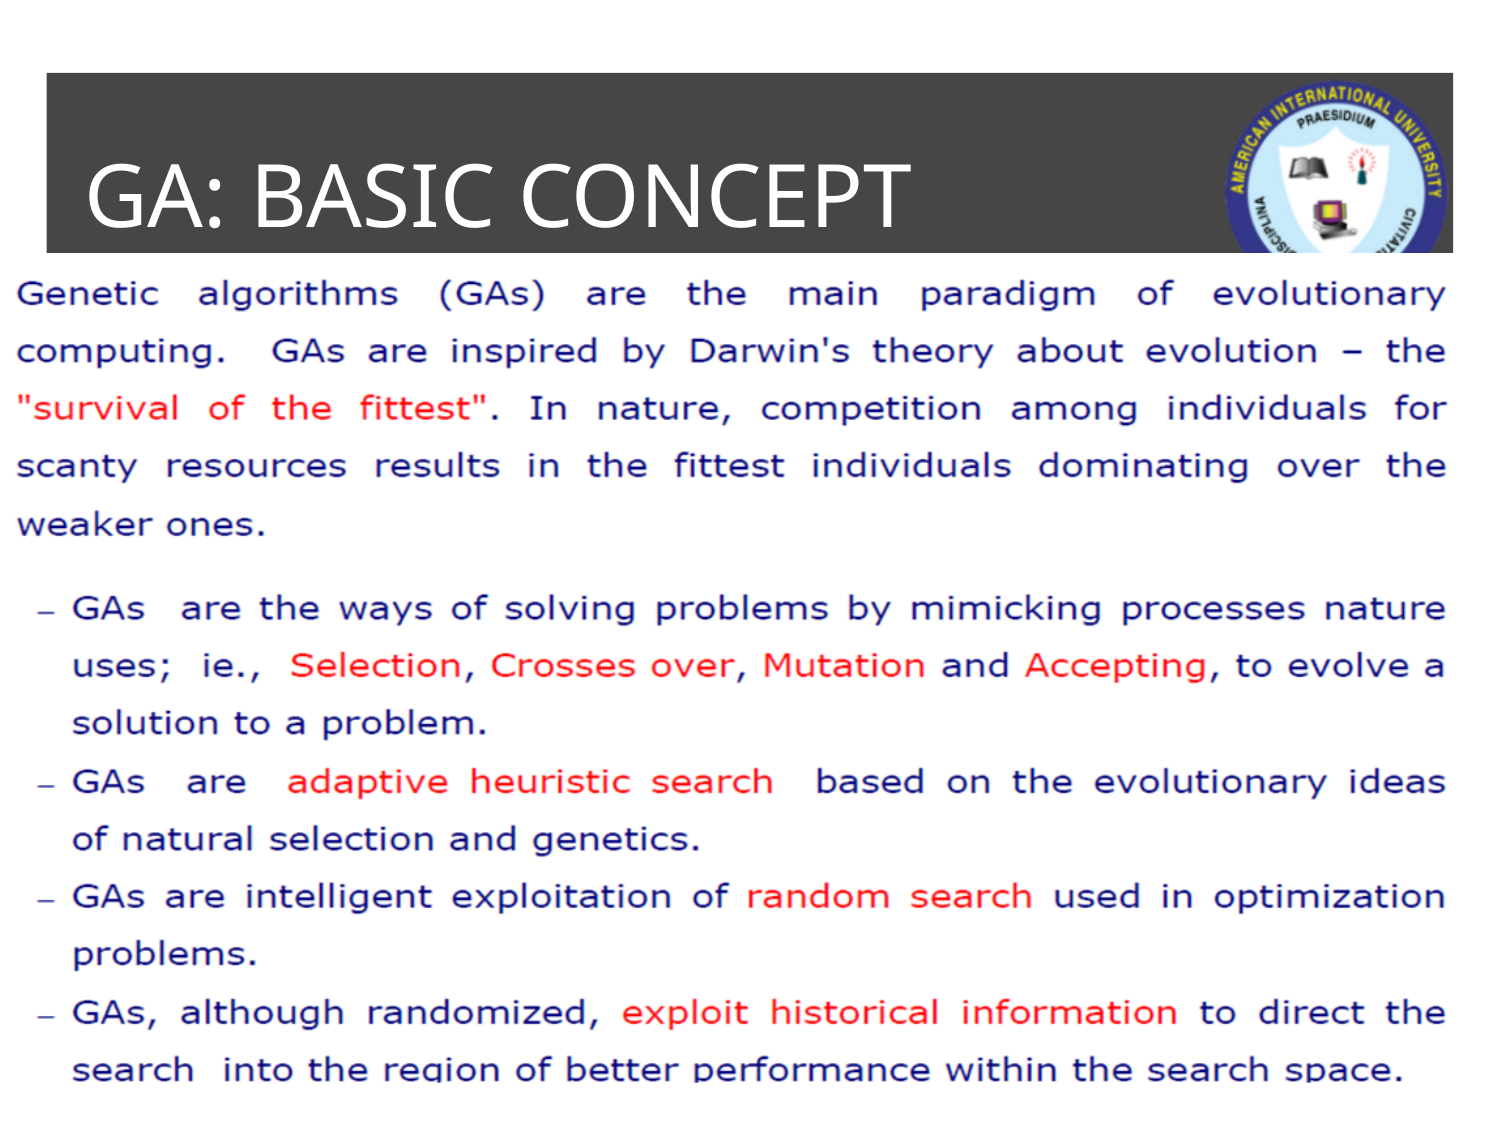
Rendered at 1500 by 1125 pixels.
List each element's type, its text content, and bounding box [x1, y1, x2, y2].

title GA: BASIC CONCEPT [69, 73, 1351, 252]
picture [0, 75, 1500, 1106]
